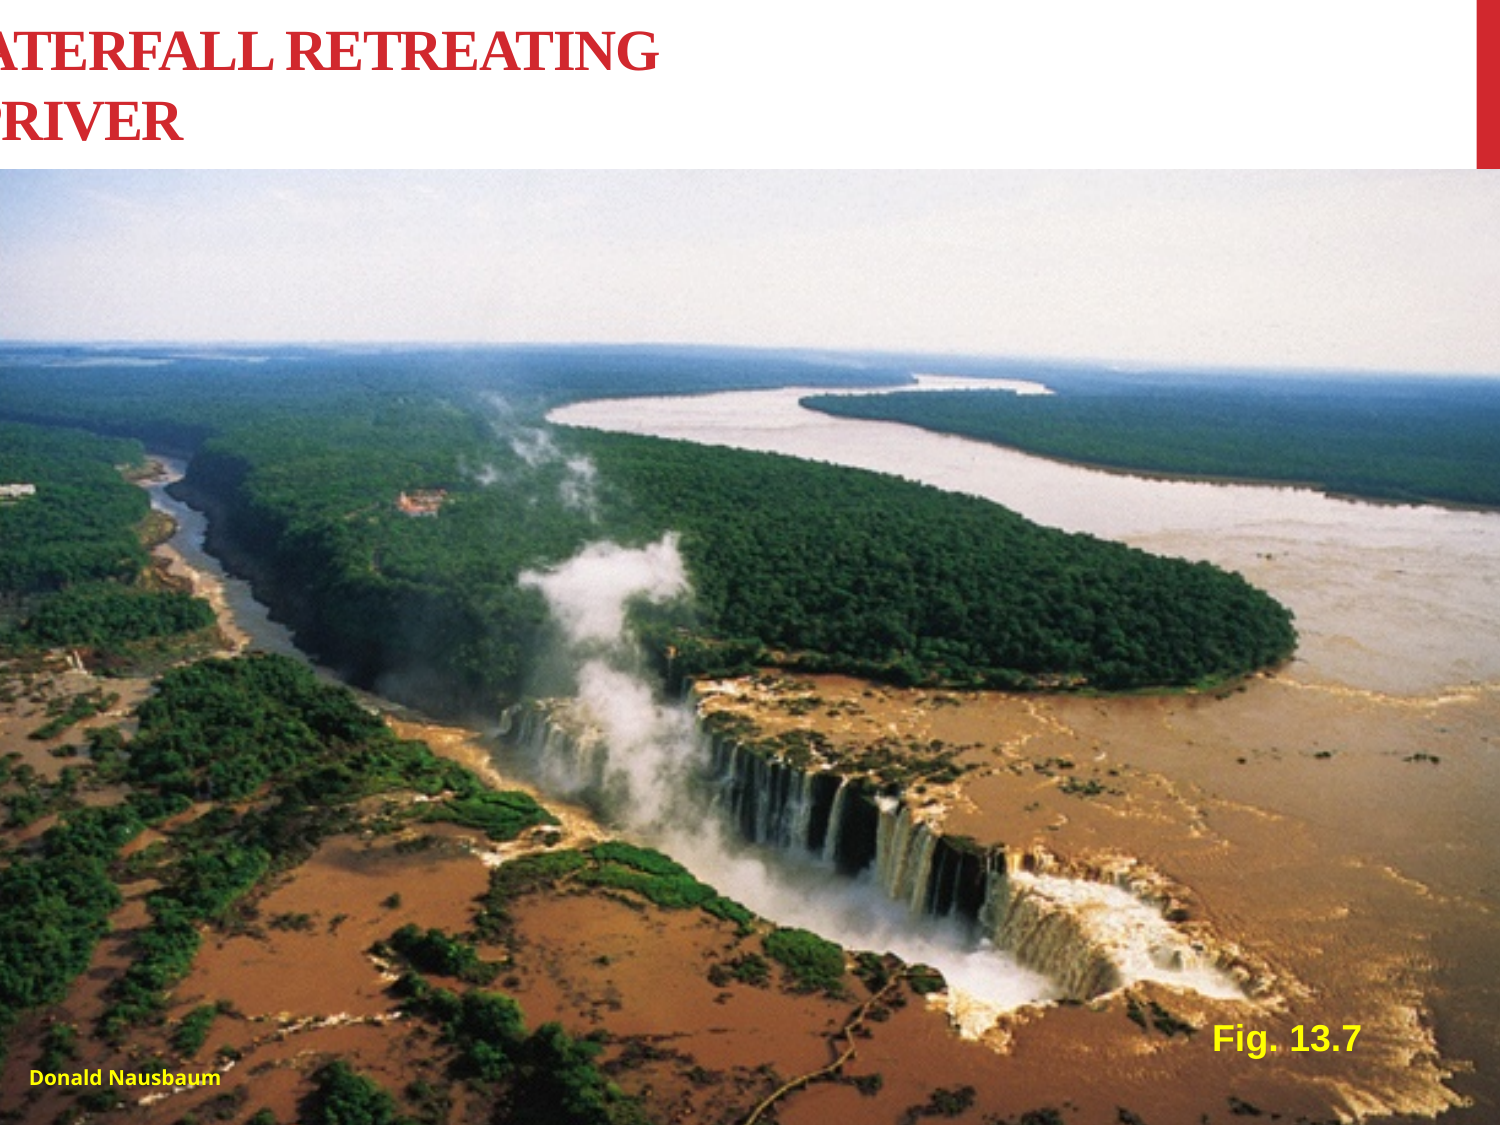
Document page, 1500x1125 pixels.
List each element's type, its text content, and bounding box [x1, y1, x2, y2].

title Waterfall retreating upriver [0, 0, 857, 160]
picture [0, 168, 1500, 1125]
